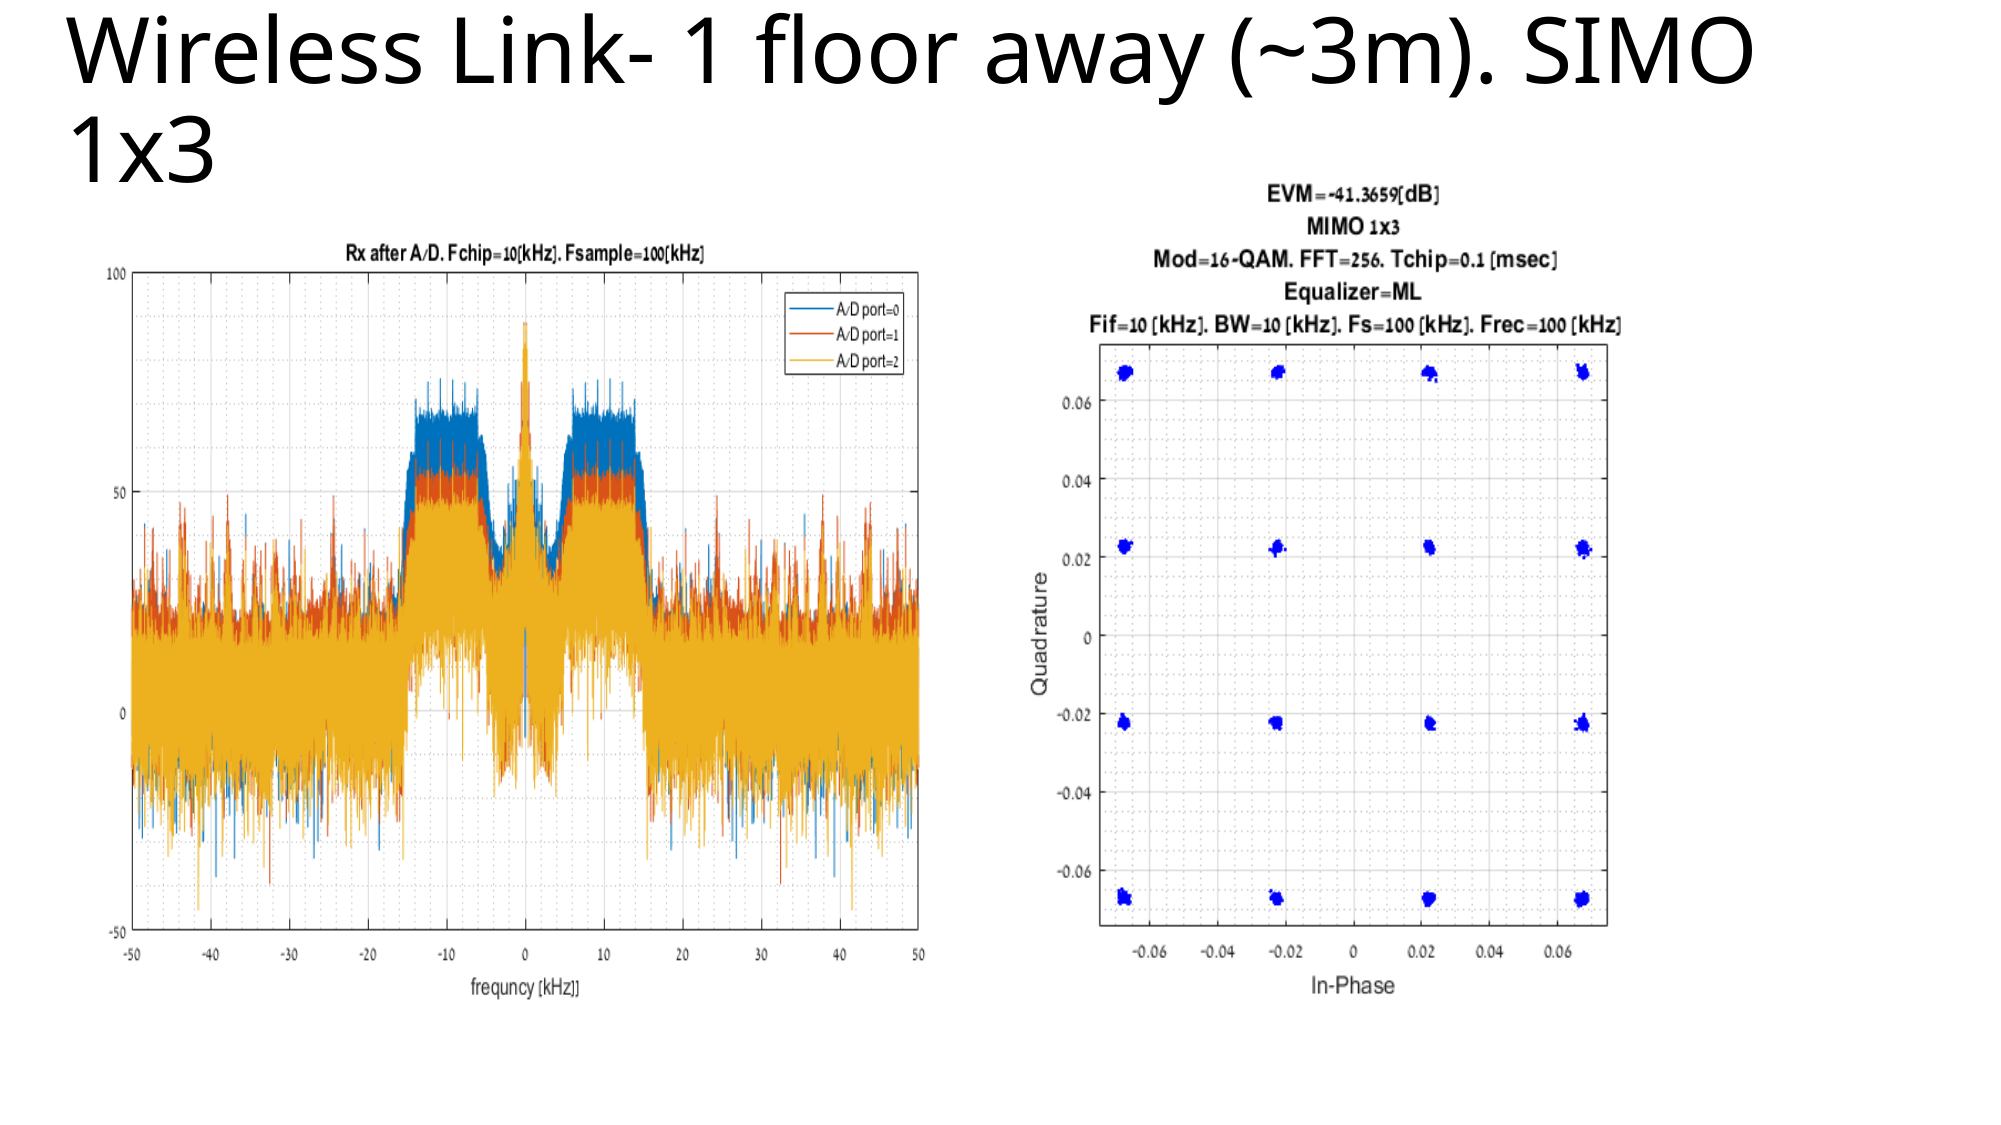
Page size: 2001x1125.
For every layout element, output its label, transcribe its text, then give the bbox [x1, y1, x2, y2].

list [0, 211, 1015, 1020]
title Wireless Link- 1 floor away (~3m). SIMO 1x3 [50, 30, 1946, 177]
picture [680, 176, 1982, 1020]
